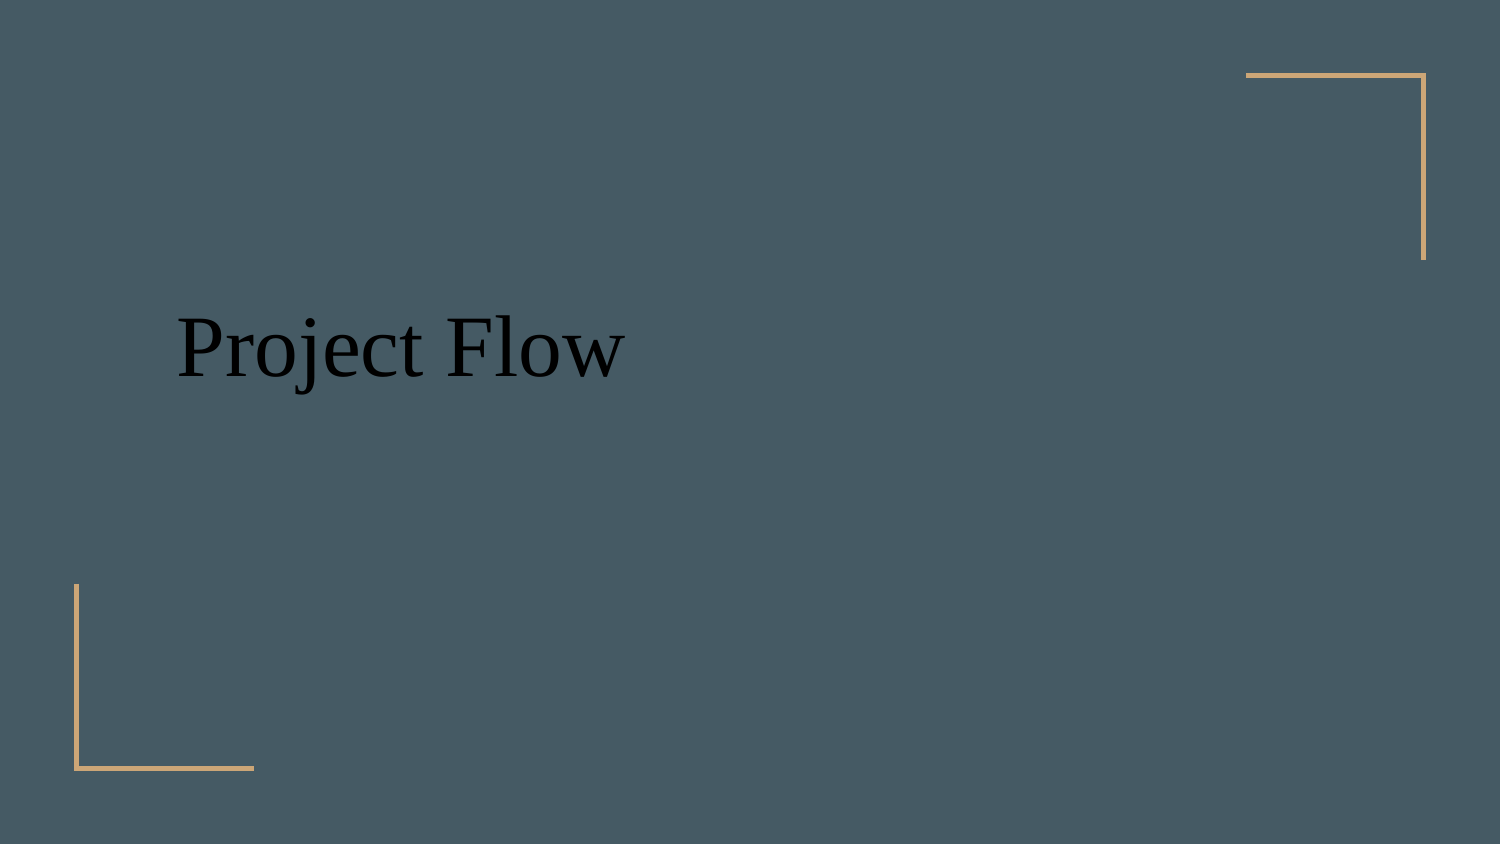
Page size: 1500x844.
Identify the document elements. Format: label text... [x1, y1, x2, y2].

title Project Flow [119, 216, 683, 466]
